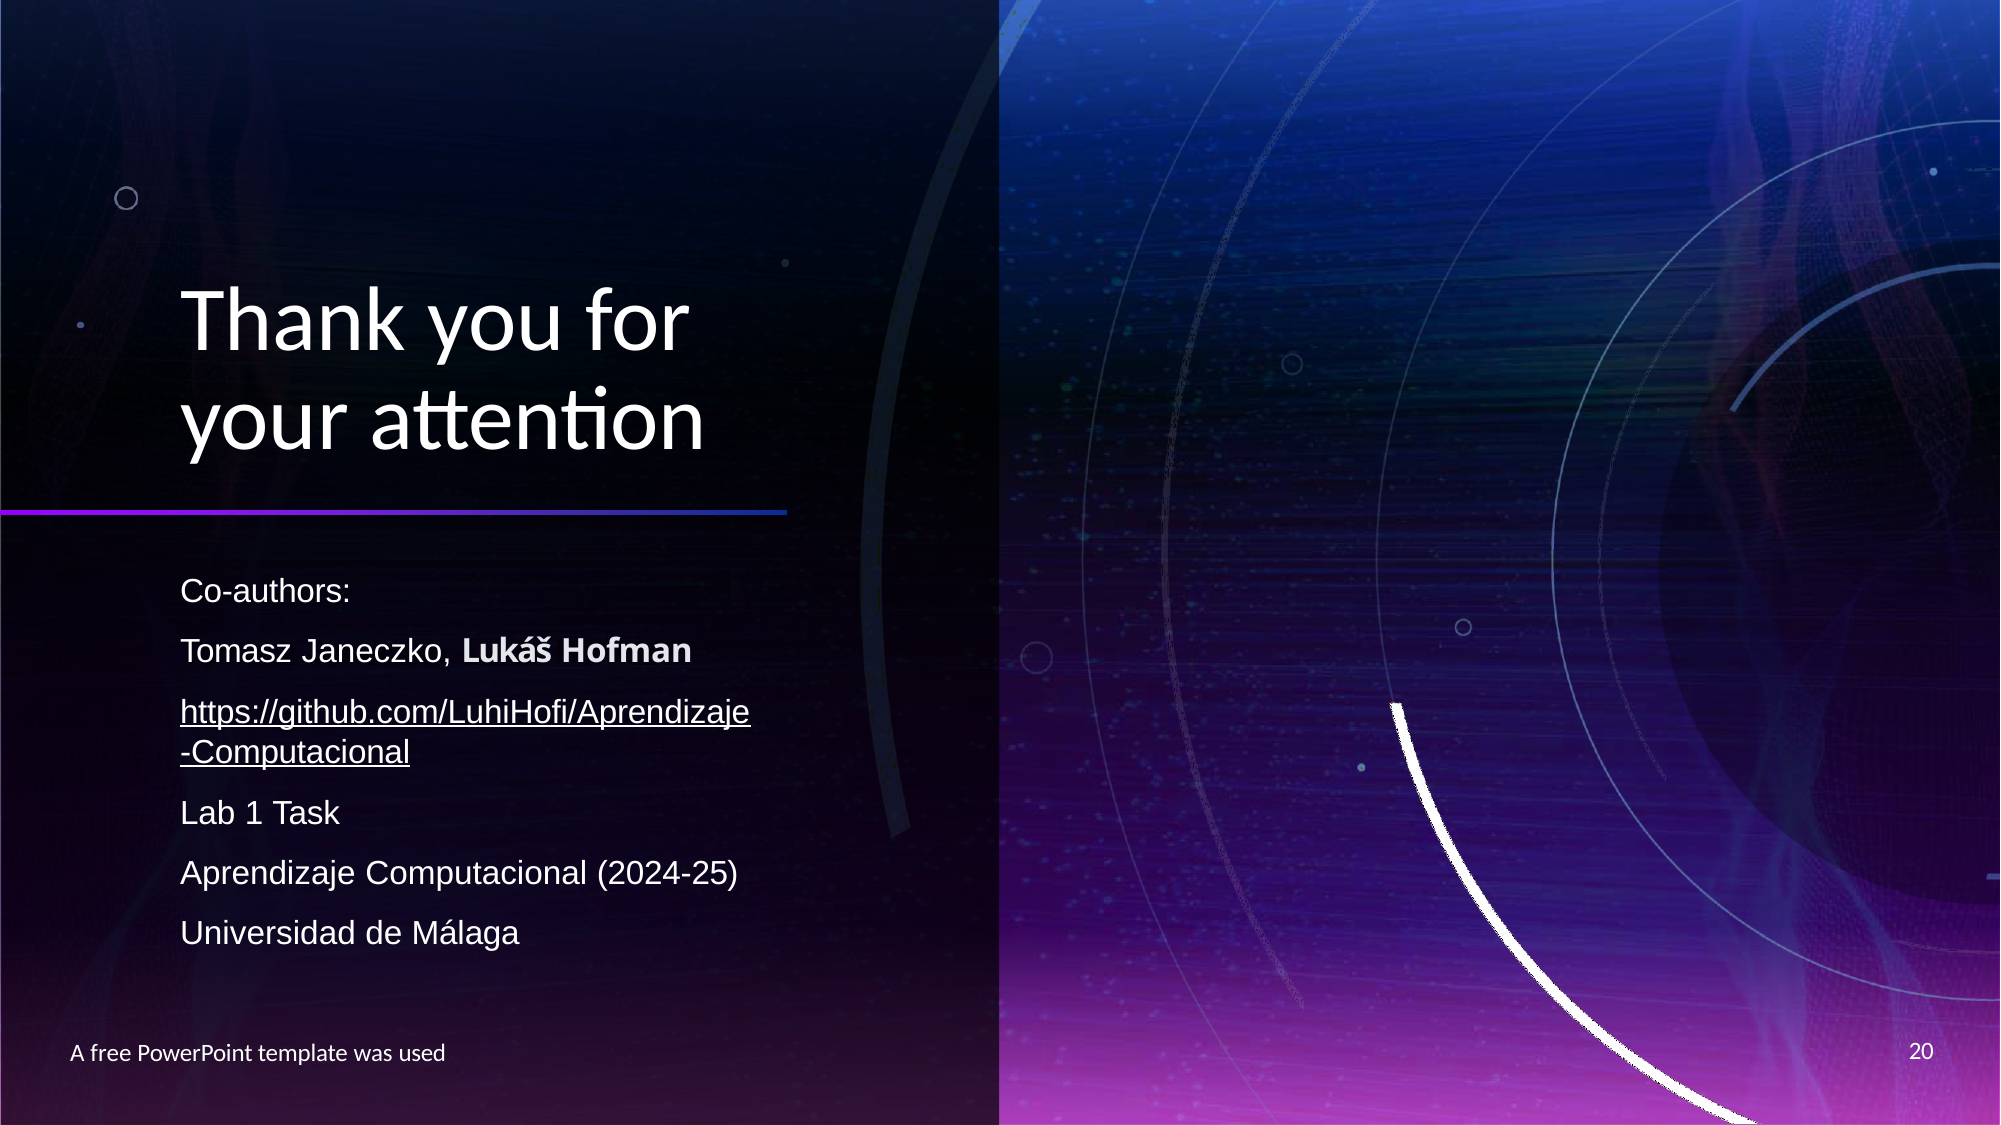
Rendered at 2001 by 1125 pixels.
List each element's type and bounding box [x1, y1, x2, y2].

text_box [158, 619, 694, 695]
text_box [0, 0, 2000, 1125]
